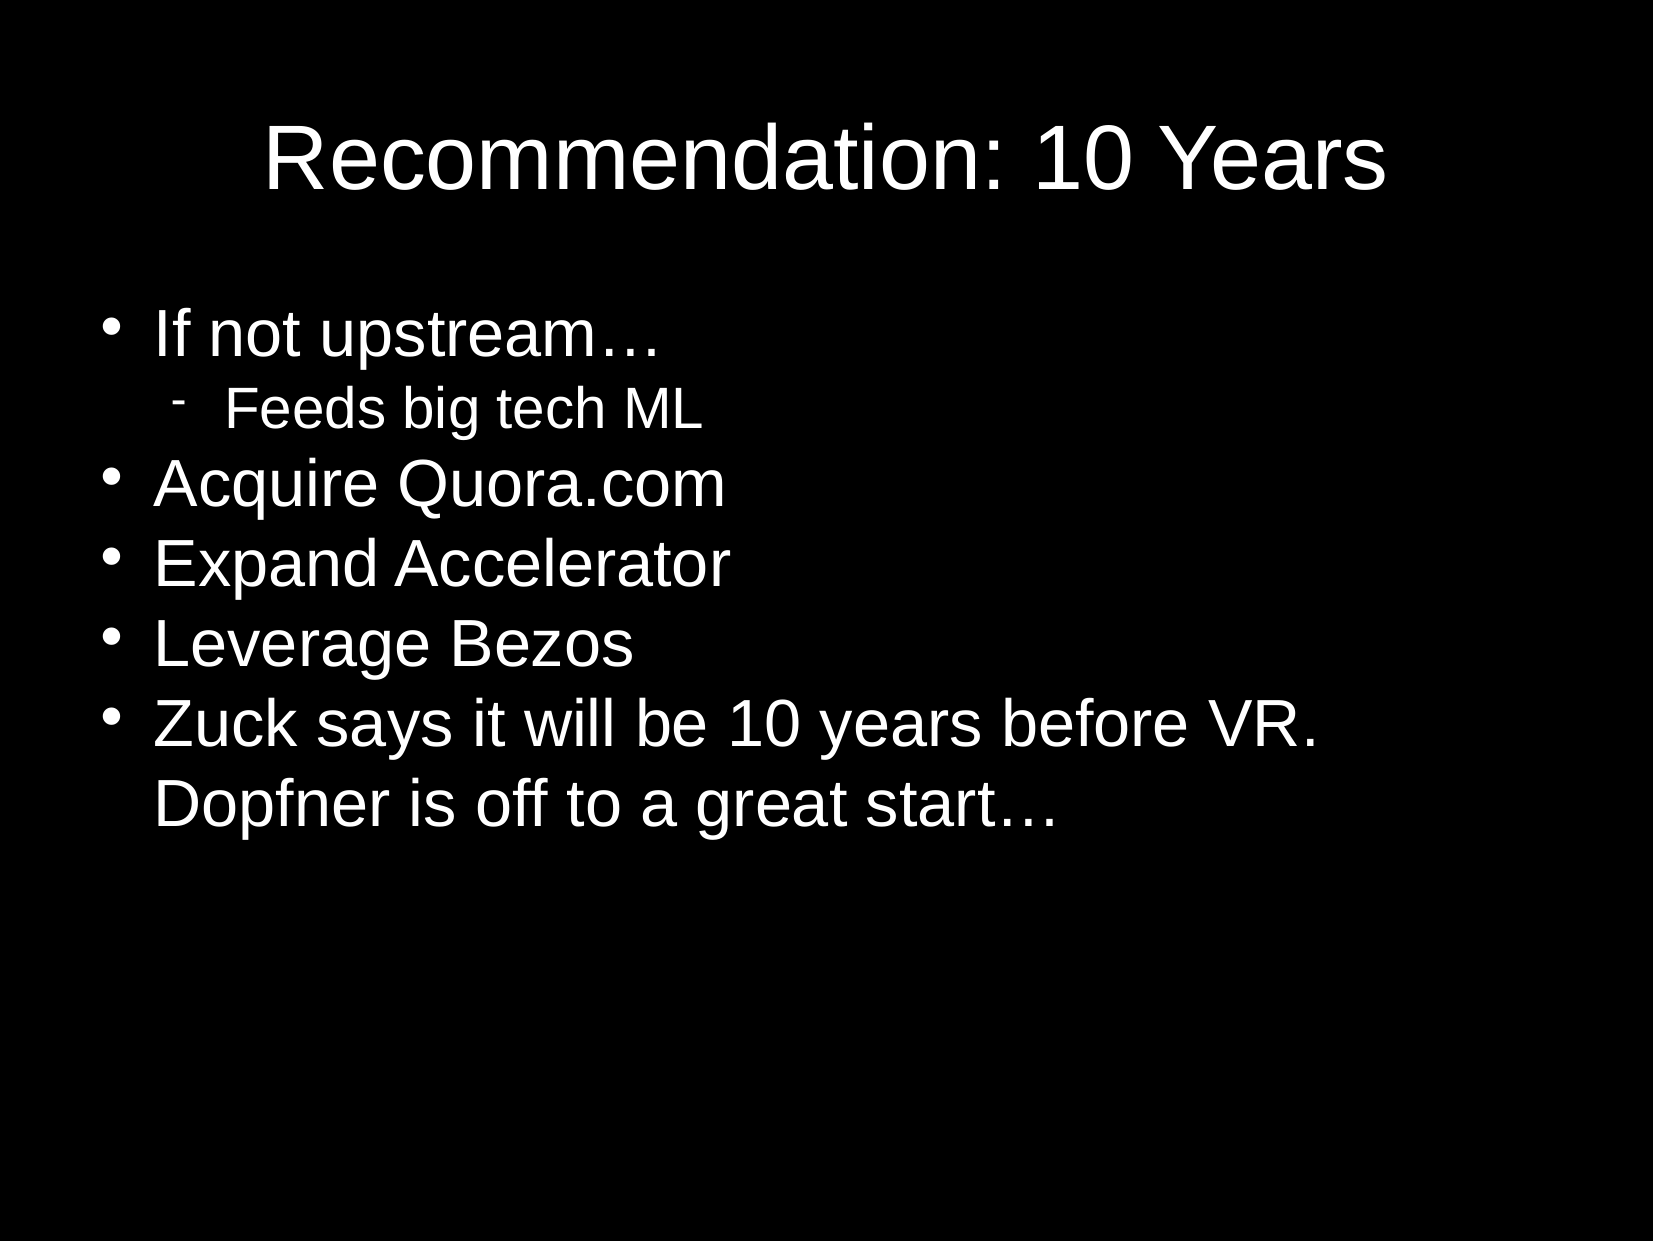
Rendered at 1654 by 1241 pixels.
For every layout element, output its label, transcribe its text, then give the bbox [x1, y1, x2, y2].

text_box If not upstream… Feeds big tech ML Acquire Quora.com Expand Accelerator Leverage Bezos Zuck says it will be 10 years before VR. Dopfner is off to a great start… [82, 290, 1571, 1010]
text_box Recommendation: 10 Years [82, 49, 1571, 257]
